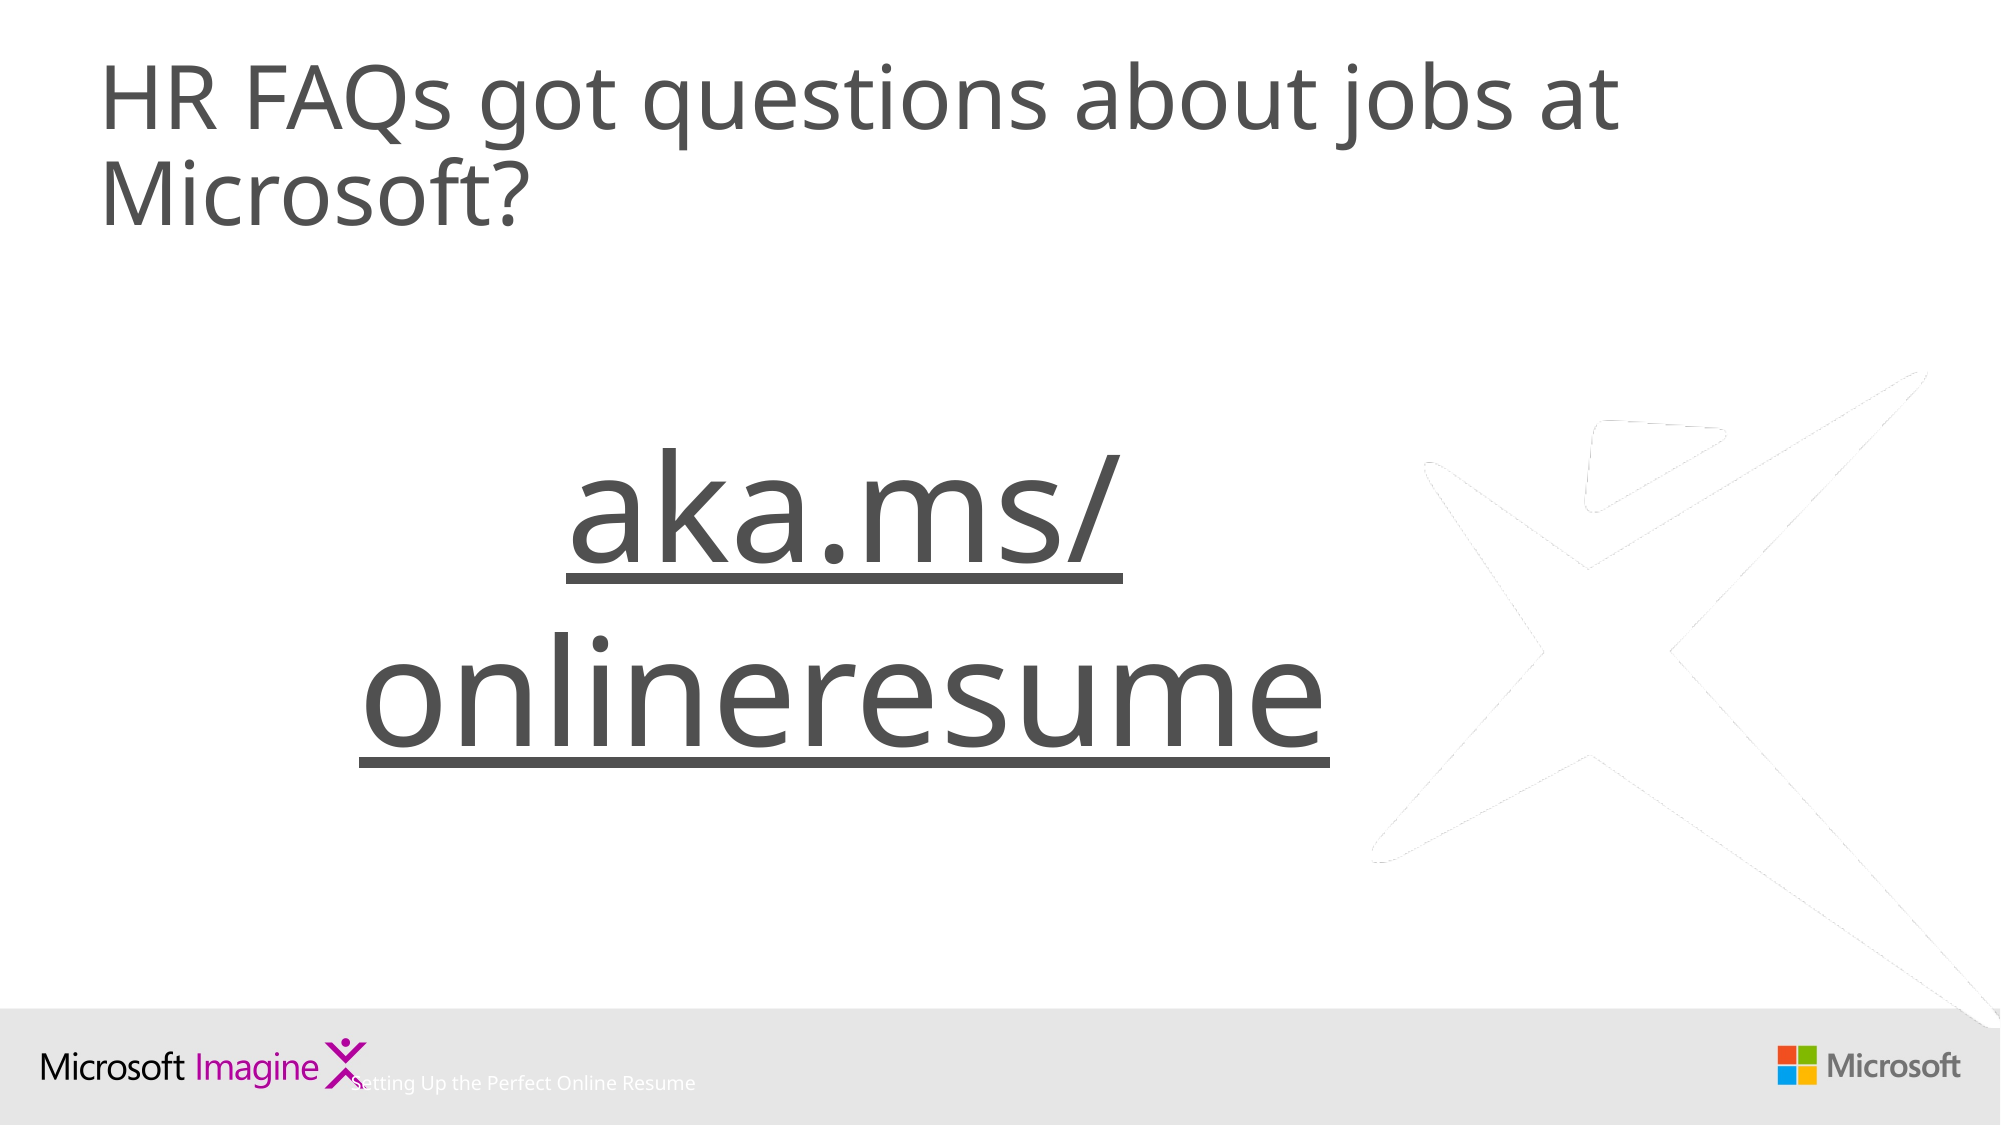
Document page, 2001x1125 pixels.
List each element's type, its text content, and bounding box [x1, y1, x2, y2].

list aka.ms/onlineresume [83, 206, 1606, 1010]
picture [0, 0, 2001, 1125]
footer Setting Up the Perfect Online Resume [336, 1063, 1071, 1124]
title HR FAQs got questions about jobs at Microsoft? [83, 45, 1920, 192]
